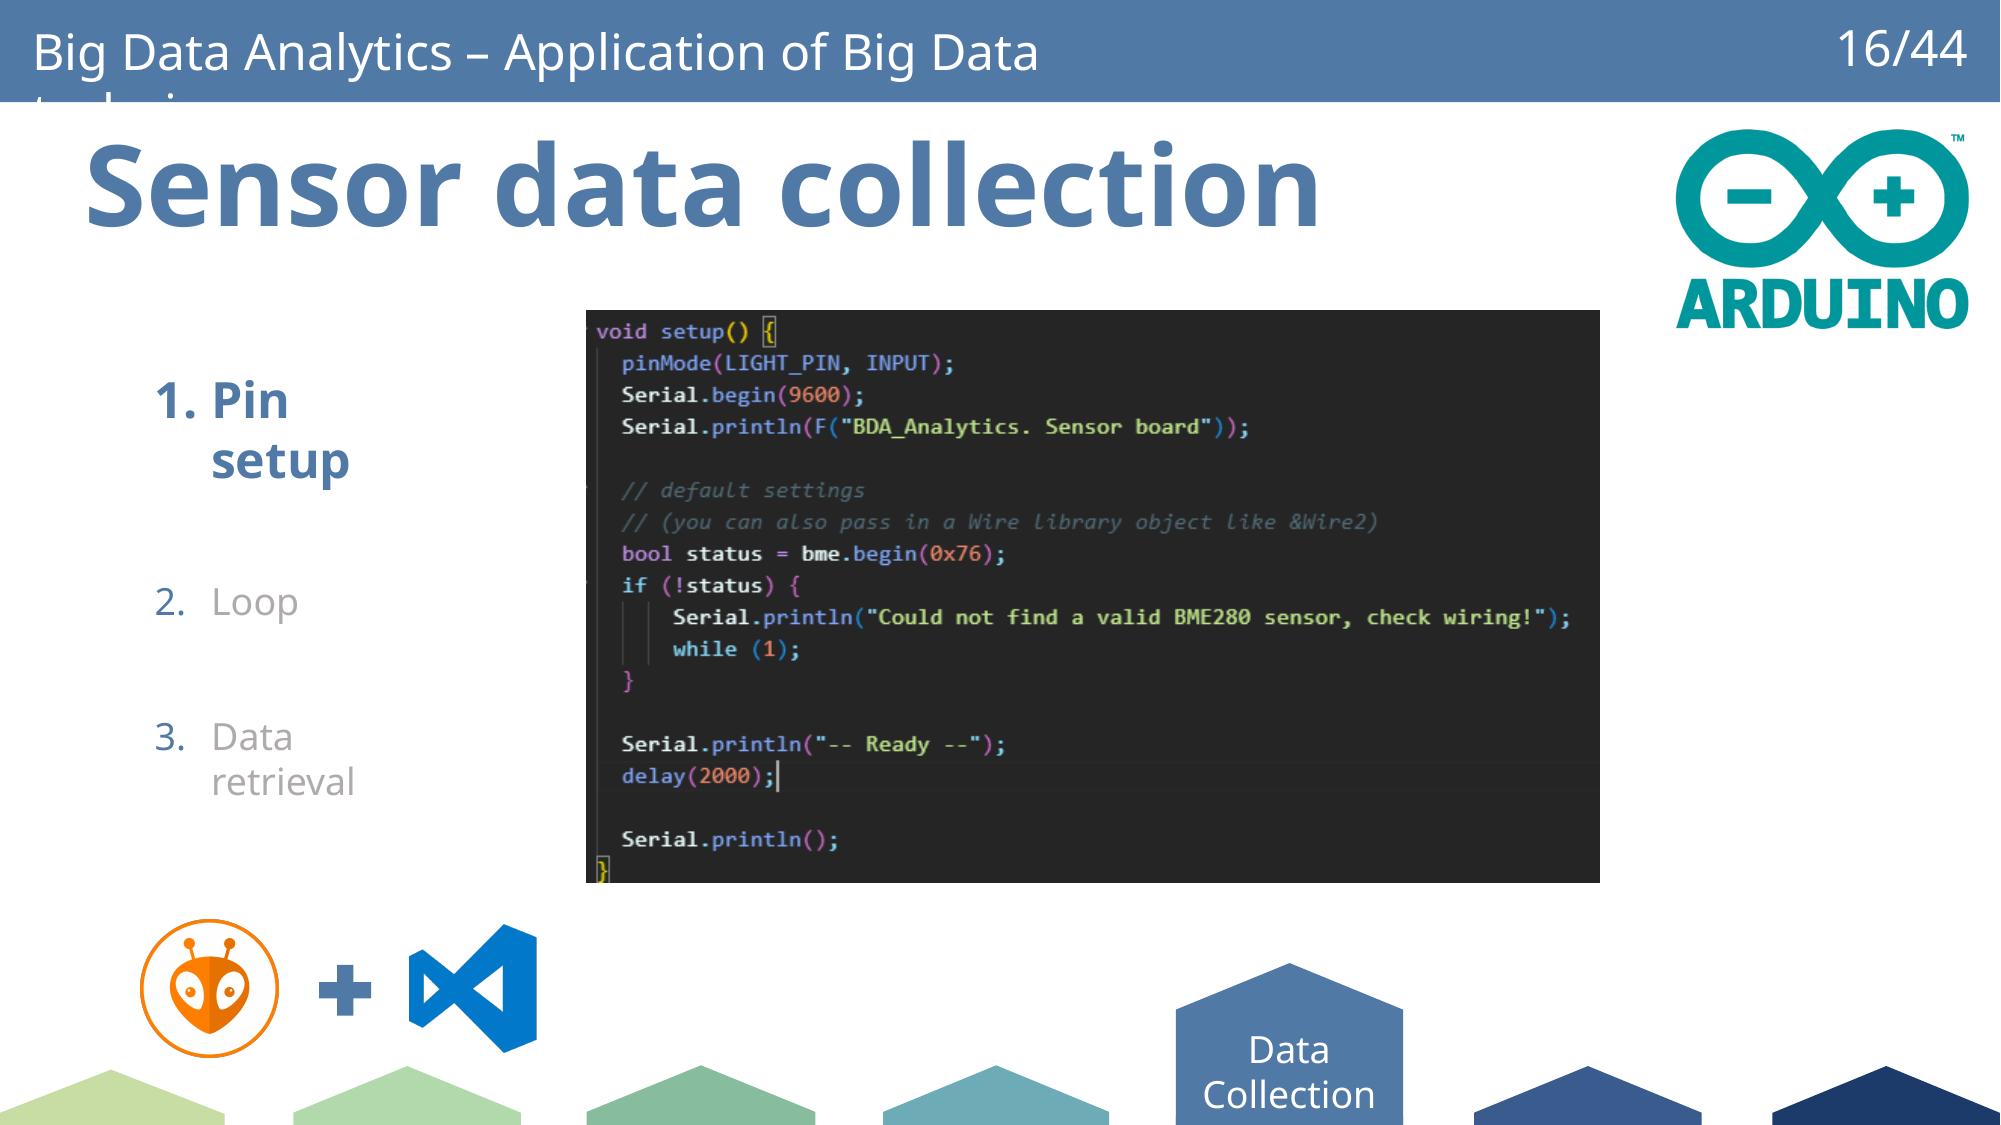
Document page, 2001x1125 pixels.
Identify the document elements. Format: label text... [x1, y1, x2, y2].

text_box [0, 1069, 225, 1125]
text_box [1474, 1066, 1702, 1125]
text_box [586, 1065, 816, 1125]
text_box Pin setup Loop Data retrieval [139, 360, 429, 856]
picture [140, 919, 279, 1058]
picture [586, 310, 1600, 883]
text_box [293, 1066, 521, 1125]
text_box Data Collection [1175, 963, 1404, 1125]
text_box [883, 1065, 1110, 1125]
picture [387, 924, 558, 1053]
text_box [1772, 1066, 2000, 1125]
slide_number 16/44 [1795, 18, 1983, 82]
text_box Sensor data collection [69, 106, 1507, 257]
picture [1626, 82, 2000, 376]
text_box [0, 0, 2000, 103]
text_box Big Data Analytics – Application of Big Data techniques [17, 12, 1247, 148]
text_box [318, 964, 372, 1017]
